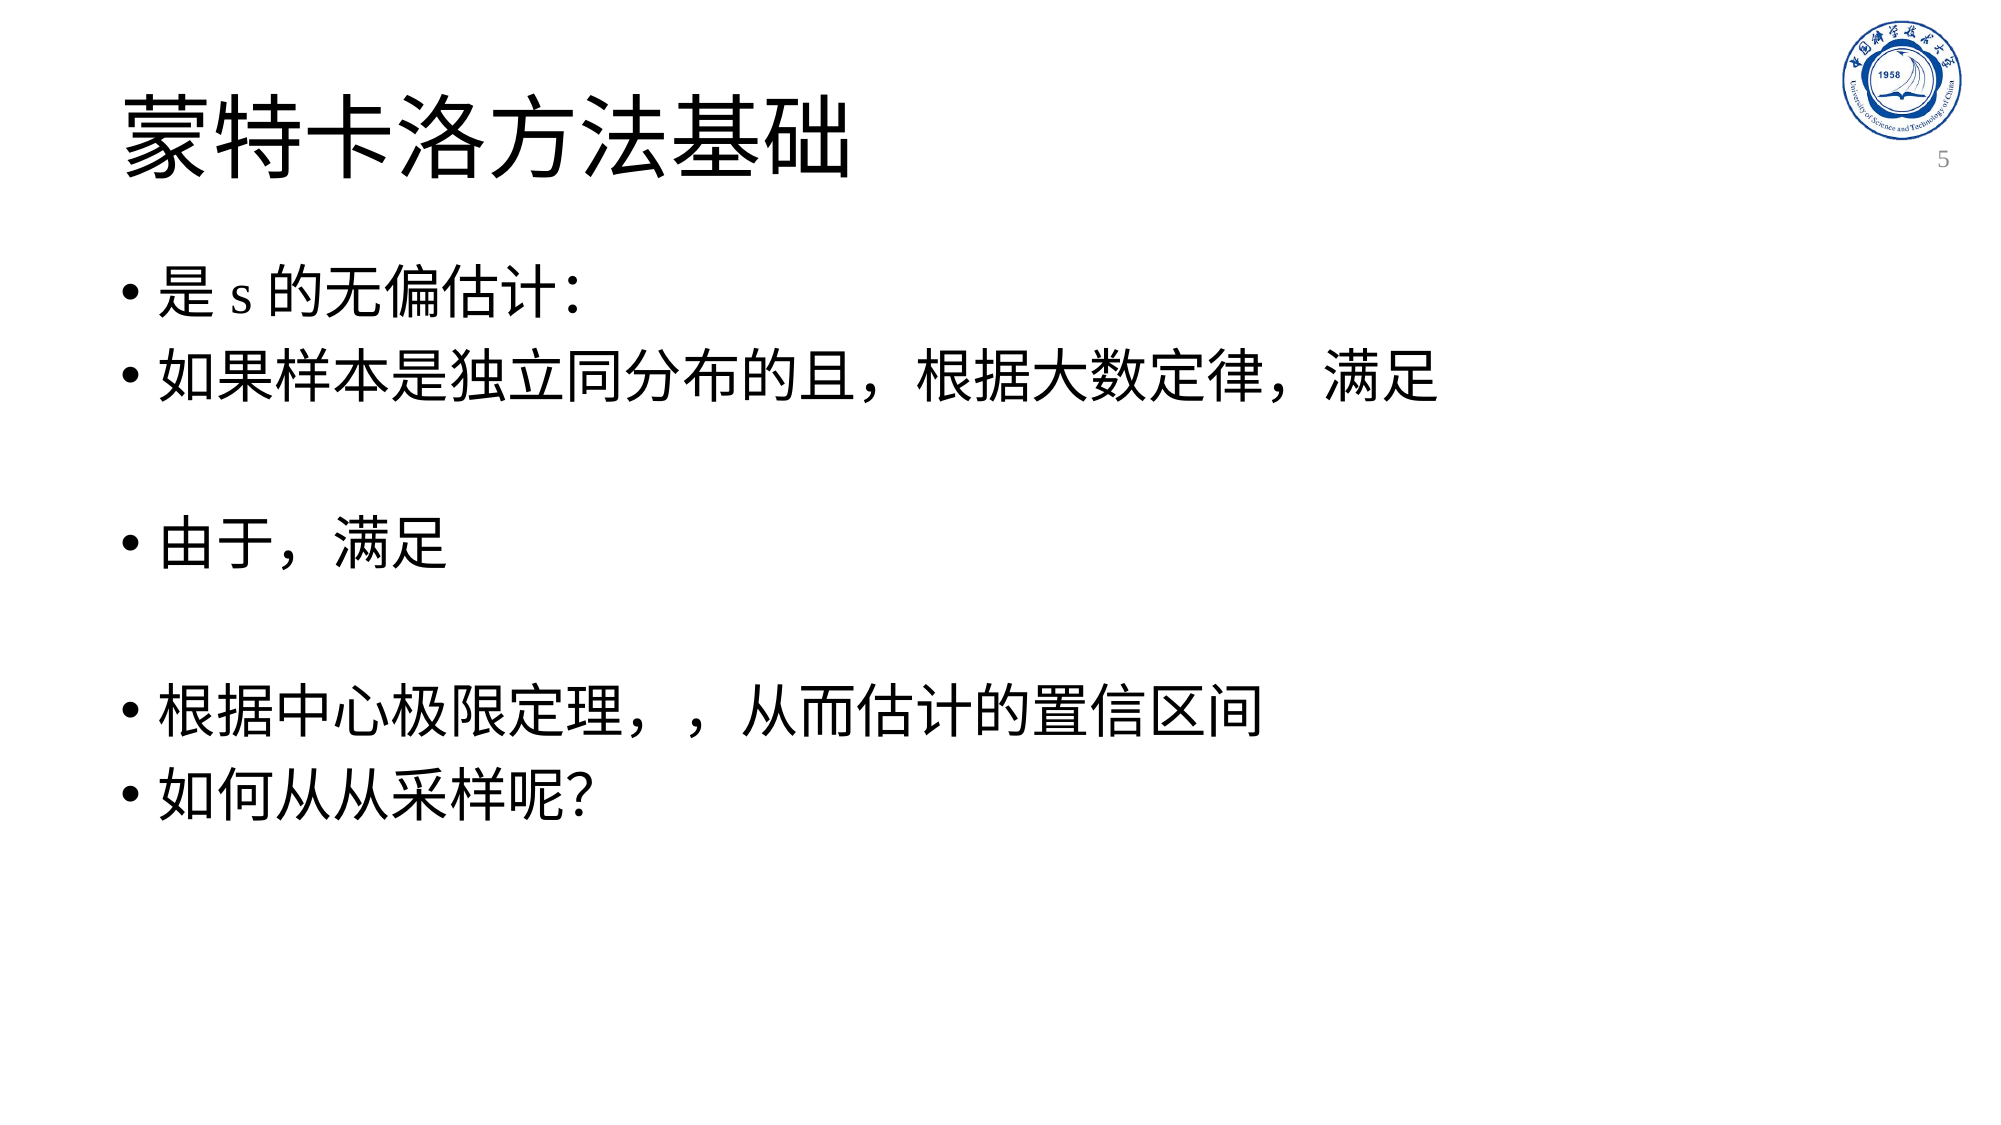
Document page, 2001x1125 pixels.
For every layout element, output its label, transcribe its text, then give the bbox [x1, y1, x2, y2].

title 蒙特卡洛方法基础 [105, 59, 1900, 223]
picture [1839, 17, 1965, 127]
slide_number 5 [1514, 127, 1965, 188]
